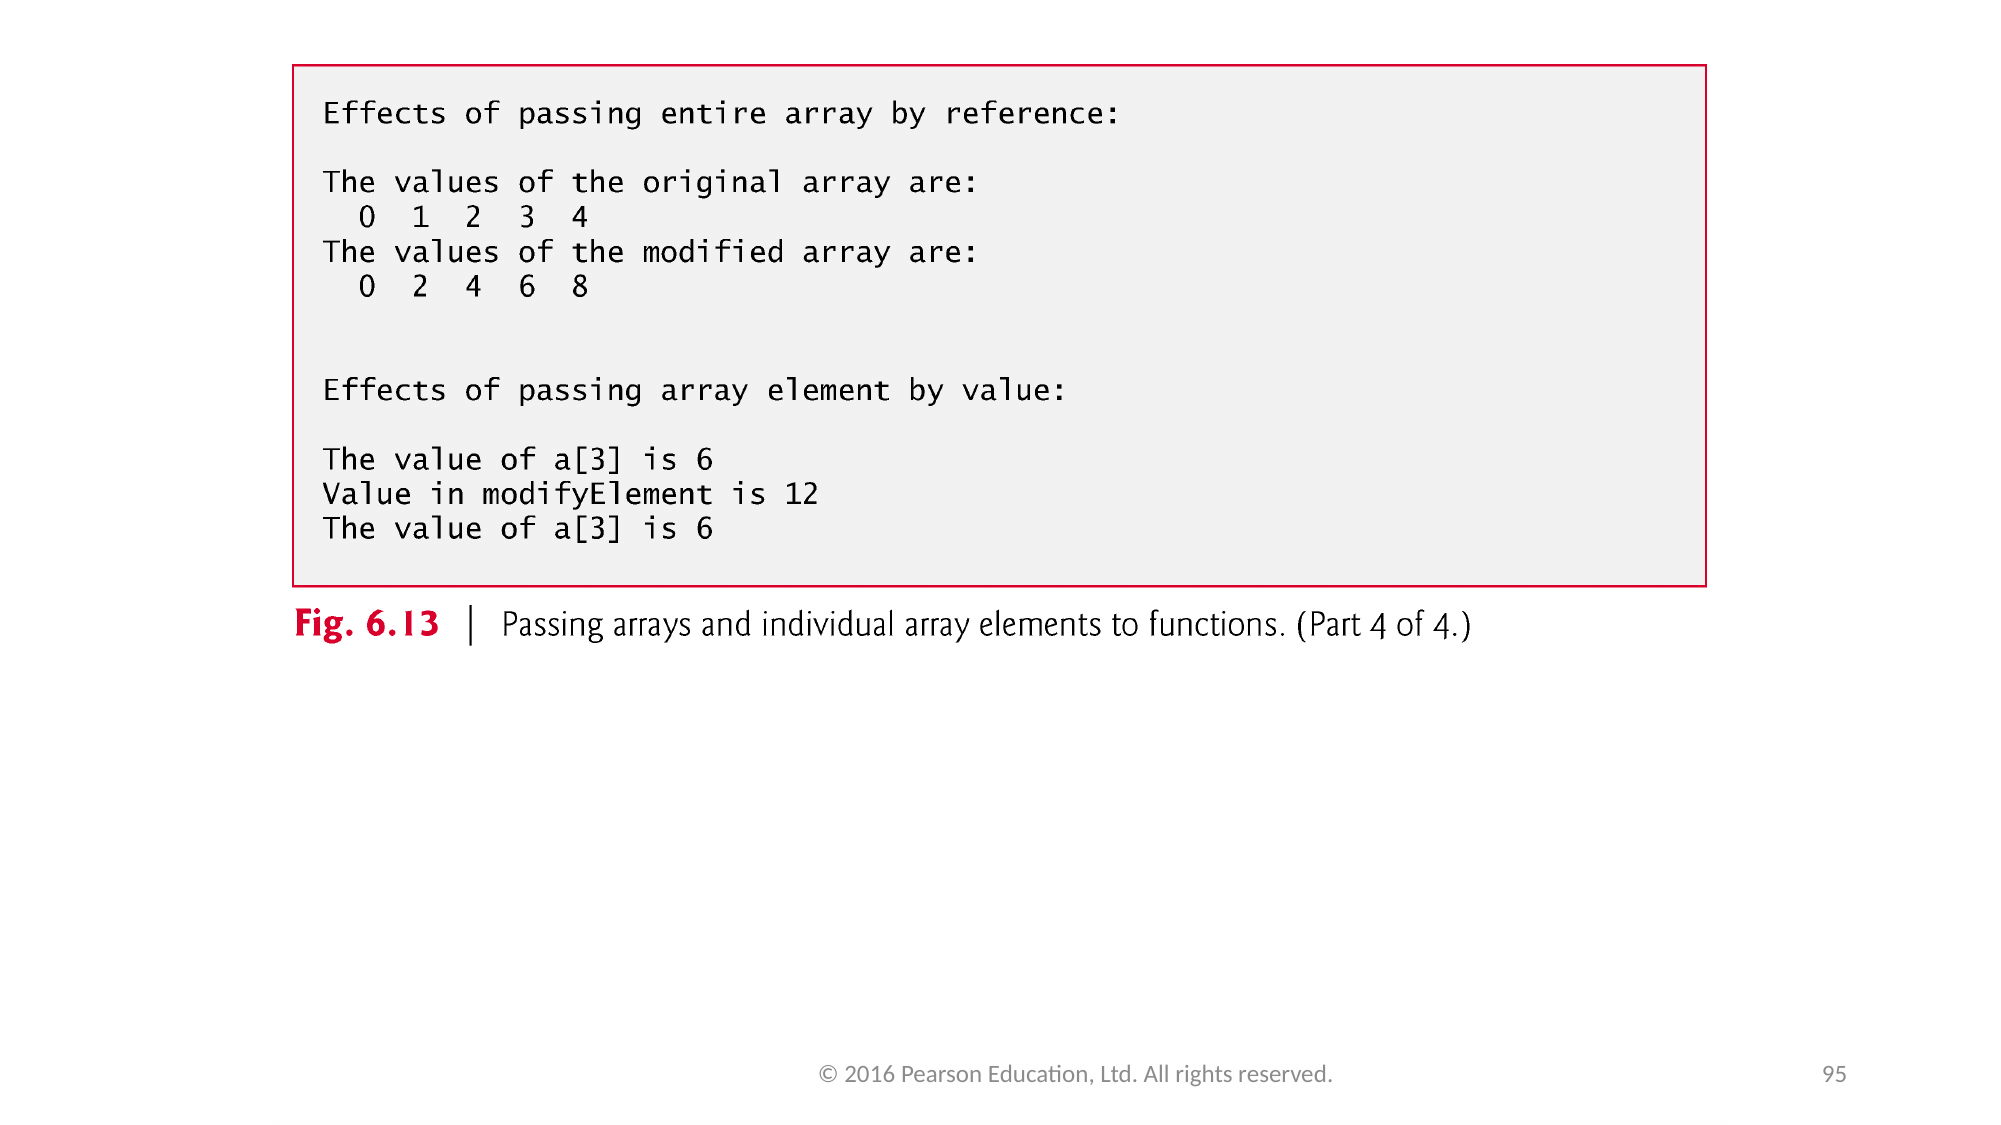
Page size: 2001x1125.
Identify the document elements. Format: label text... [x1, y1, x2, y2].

slide_number 95 [1728, 1042, 1863, 1103]
picture [271, 0, 1728, 1125]
